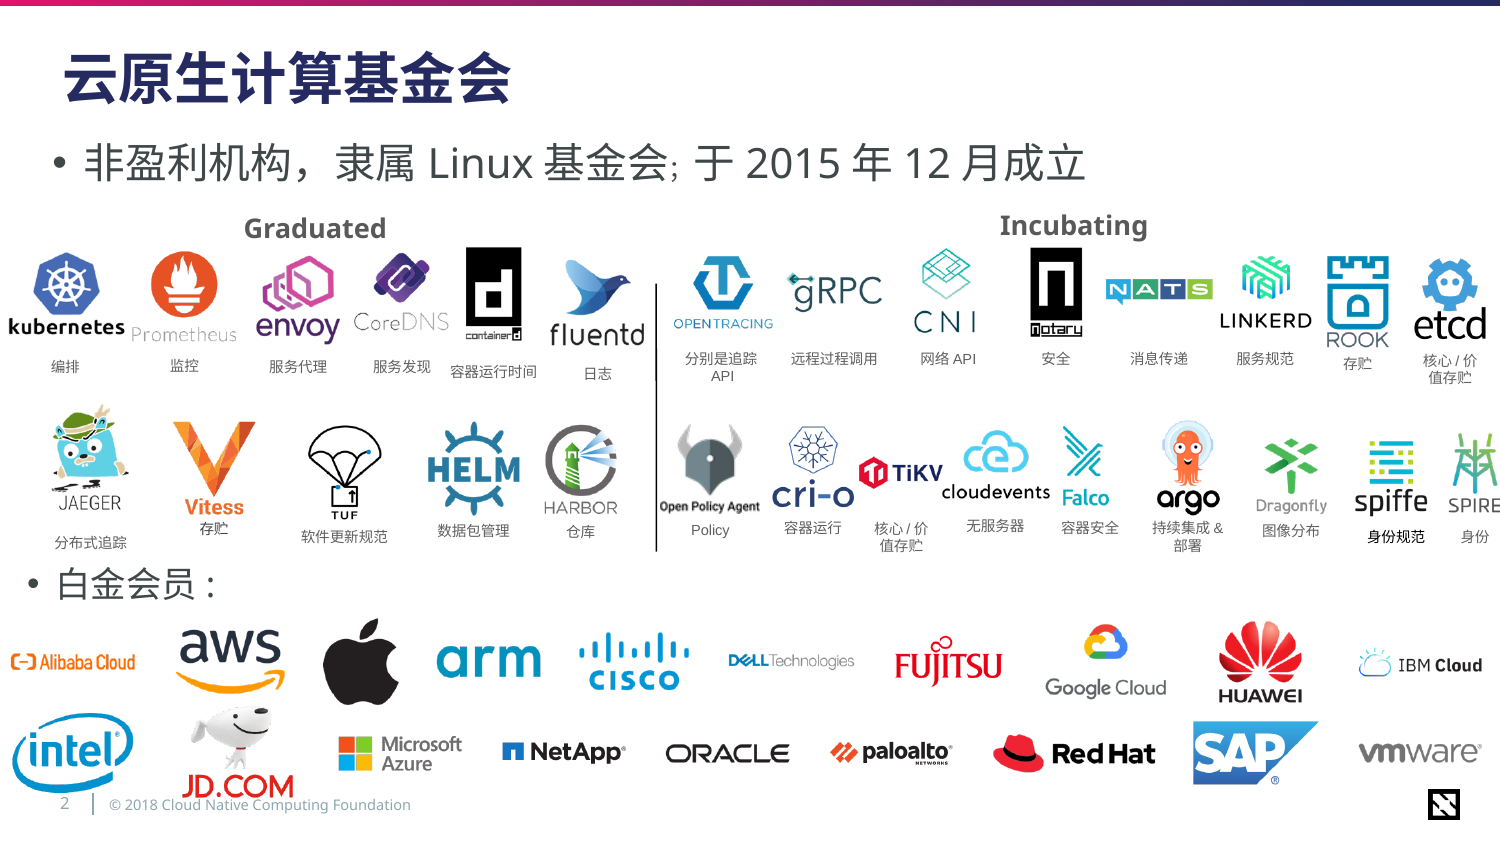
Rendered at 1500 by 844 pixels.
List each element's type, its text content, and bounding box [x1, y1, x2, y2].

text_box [852, 456, 951, 565]
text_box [238, 248, 358, 383]
text_box 非盈利机构，隶属Linux基金会；于2015年12月成立 [0, 117, 1413, 196]
text_box 白金会员: [0, 568, 495, 633]
picture [1355, 622, 1484, 701]
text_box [0, 248, 155, 382]
picture [8, 648, 137, 675]
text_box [768, 271, 900, 395]
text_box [666, 255, 780, 395]
text_box Graduated [228, 196, 414, 236]
picture [173, 627, 287, 696]
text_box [1336, 439, 1428, 575]
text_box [538, 250, 657, 390]
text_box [940, 427, 1035, 563]
picture [1192, 713, 1321, 793]
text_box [1236, 436, 1346, 572]
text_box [415, 419, 532, 567]
picture [990, 702, 1157, 804]
picture [322, 617, 399, 705]
title 云原生计算基金会 [42, 40, 1458, 113]
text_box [1107, 277, 1215, 395]
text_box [889, 245, 1008, 395]
picture [1206, 619, 1320, 704]
text_box Incubating [985, 193, 1171, 240]
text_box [1129, 419, 1246, 573]
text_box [1401, 257, 1500, 398]
picture [336, 732, 465, 774]
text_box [1433, 432, 1500, 575]
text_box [763, 424, 862, 565]
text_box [531, 423, 630, 568]
picture [435, 628, 541, 694]
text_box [434, 245, 553, 396]
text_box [26, 393, 155, 569]
picture [727, 622, 856, 701]
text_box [154, 421, 274, 555]
picture [827, 739, 956, 767]
picture [172, 704, 301, 802]
picture [1355, 713, 1484, 820]
picture [577, 626, 691, 697]
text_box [1316, 254, 1399, 401]
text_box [102, 250, 235, 381]
picture [891, 626, 1005, 697]
picture [663, 741, 792, 765]
picture [499, 739, 628, 766]
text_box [273, 424, 416, 583]
picture [8, 709, 137, 797]
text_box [360, 250, 429, 383]
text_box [659, 422, 762, 567]
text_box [1010, 246, 1102, 395]
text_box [1040, 423, 1125, 567]
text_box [1216, 254, 1314, 395]
picture [1041, 622, 1170, 701]
